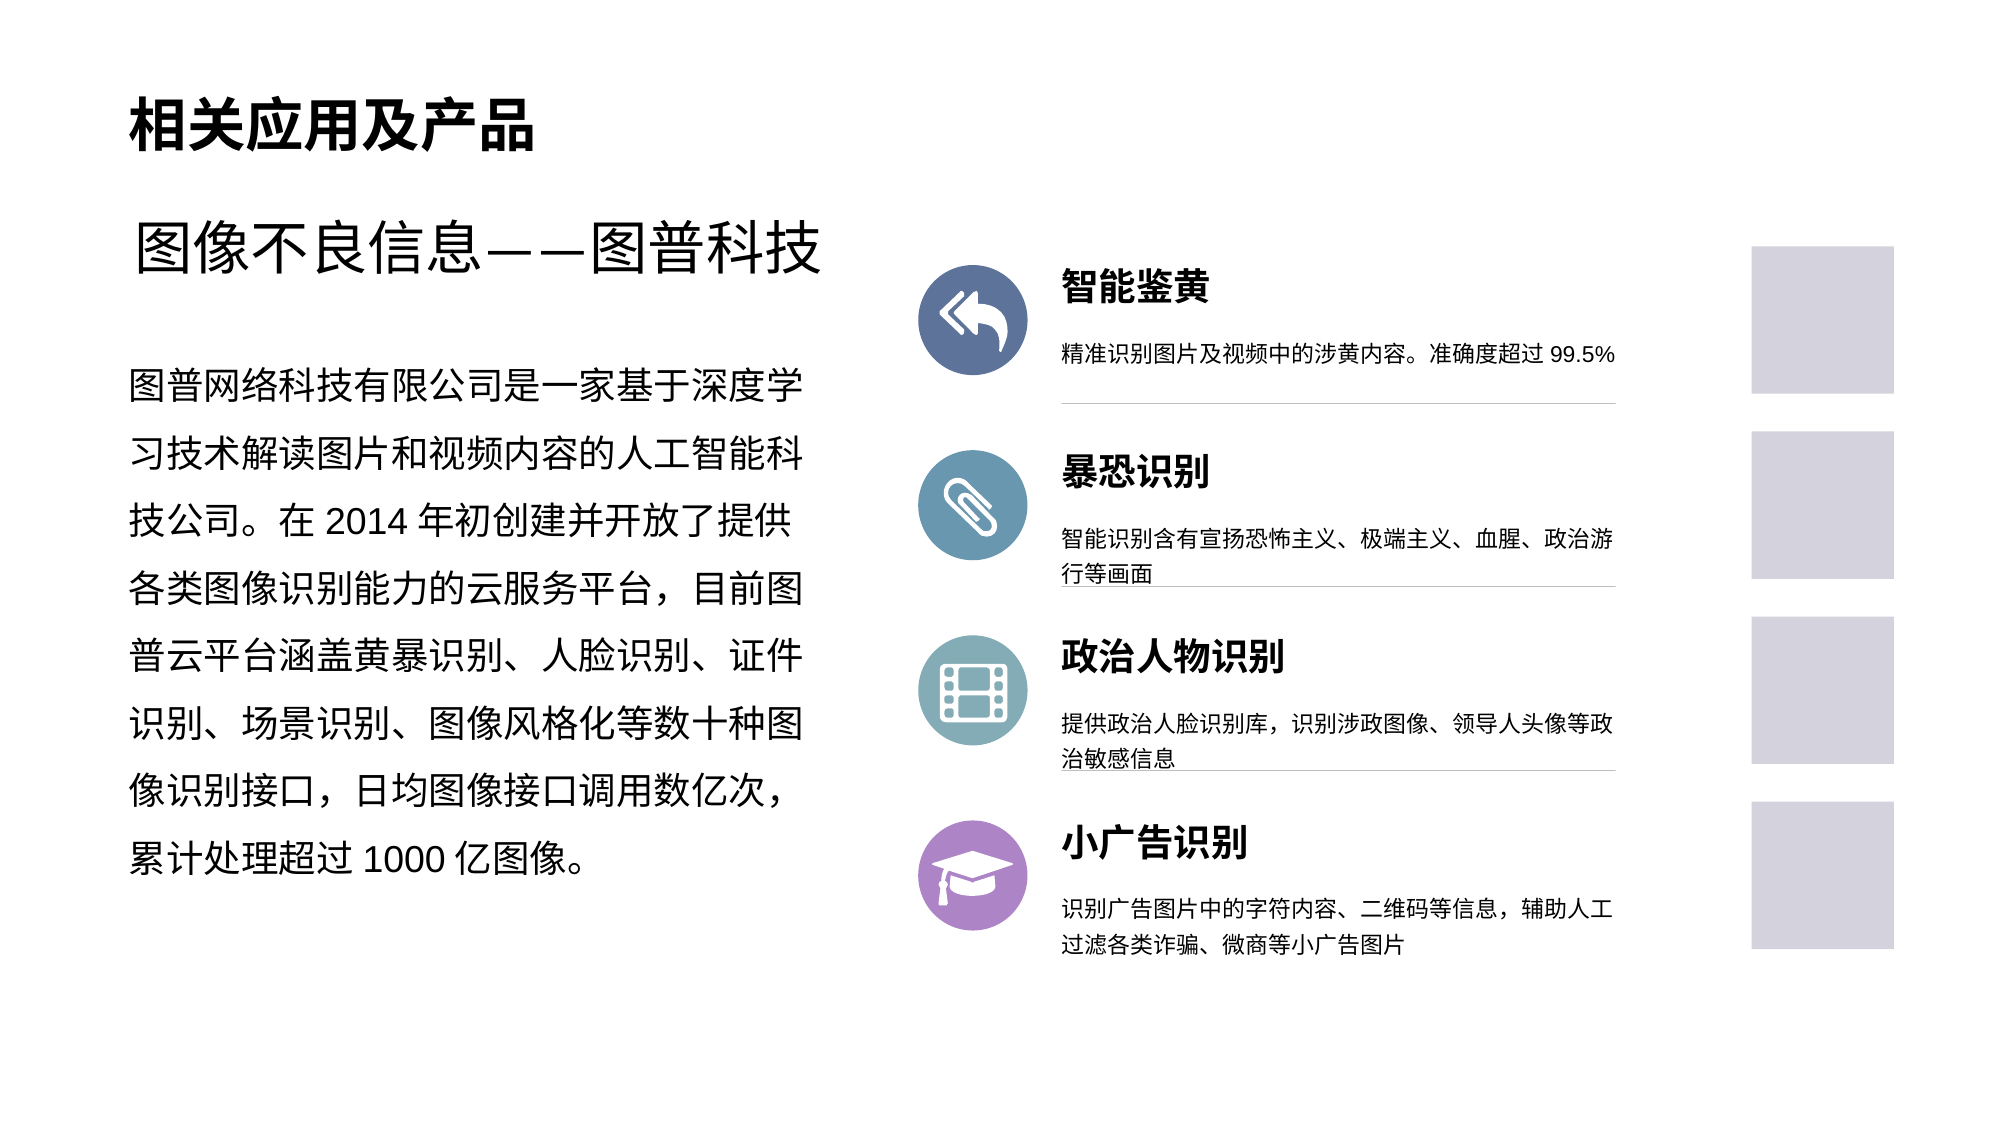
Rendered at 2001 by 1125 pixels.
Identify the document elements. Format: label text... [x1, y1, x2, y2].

text_box 图普网络科技有限公司是一家基于深度学习技术解读图片和视频内容的人工智能科技公司。在2014年初创建并开放了提供各类图像识别能力的云服务平台，目前图普云平台涵盖黄暴识别、人脸识别、证件识别、场景识别、图像风格化等数十种图像识别接口，日均图像接口调用数亿次，累计处理超过1000亿图像。 [114, 332, 827, 887]
text_box 图像不良信息——图普科技 [113, 198, 843, 294]
title 相关应用及产品 [114, 12, 1886, 167]
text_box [918, 246, 1894, 950]
